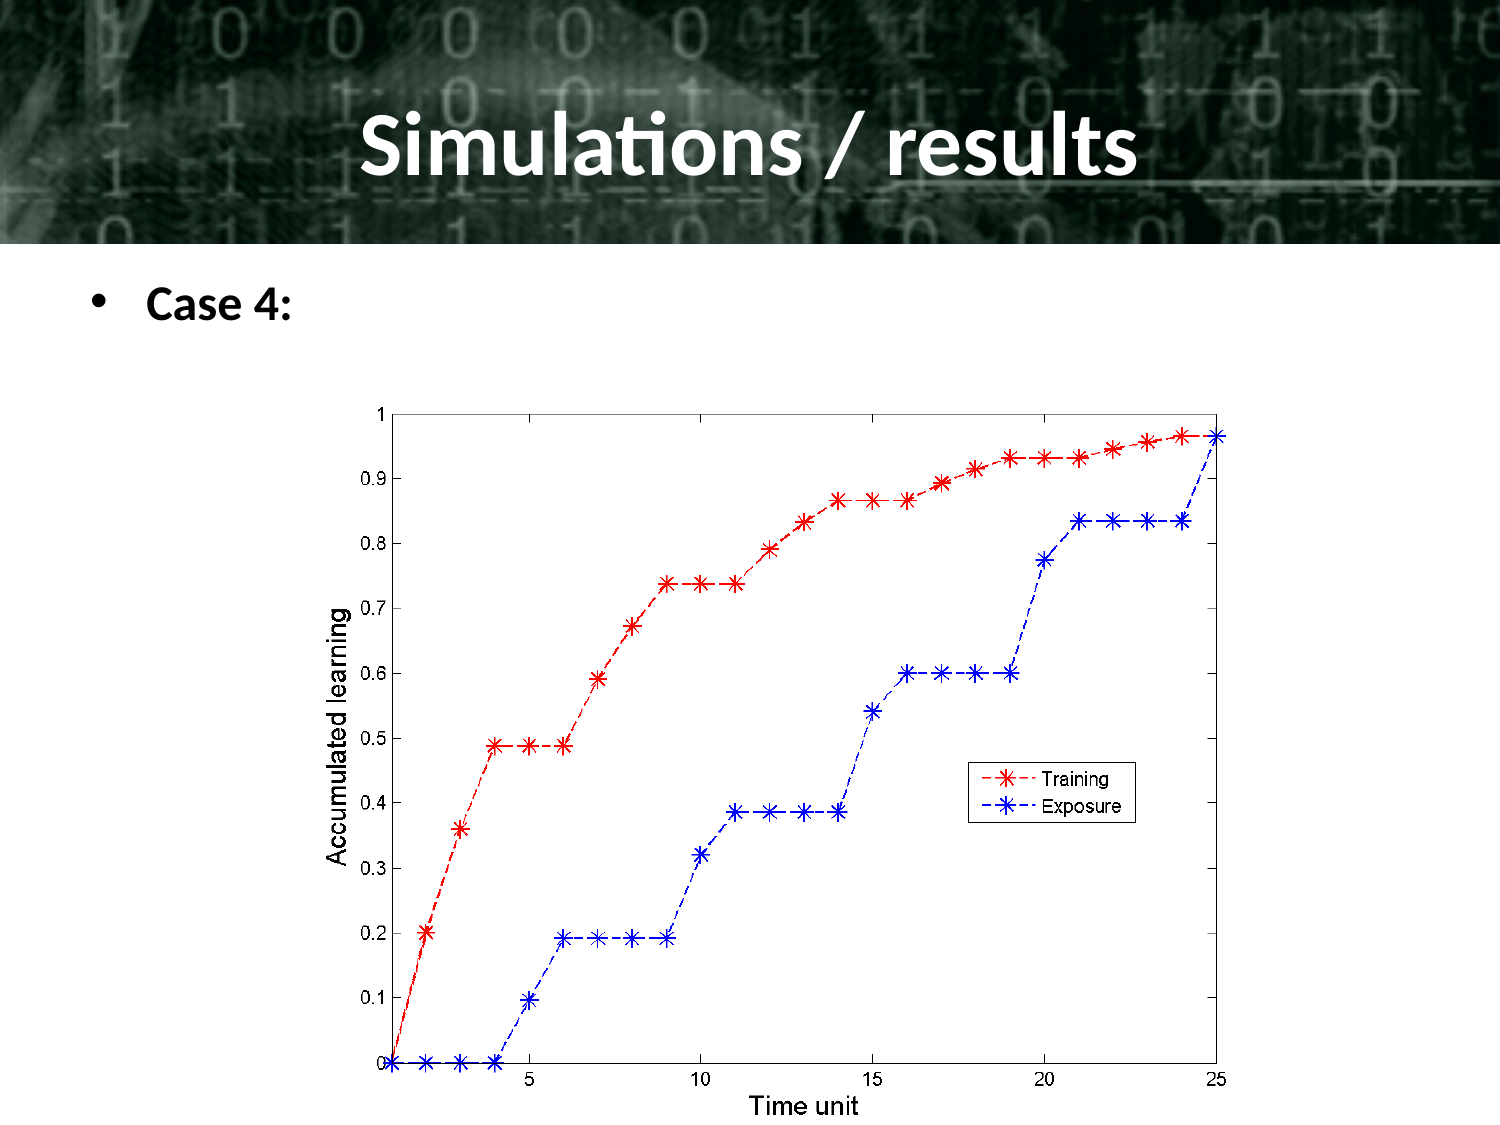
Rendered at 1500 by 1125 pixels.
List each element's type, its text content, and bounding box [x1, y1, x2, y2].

picture [317, 396, 1235, 1124]
picture [0, 0, 1500, 244]
title Simulations / results [75, 45, 1425, 233]
